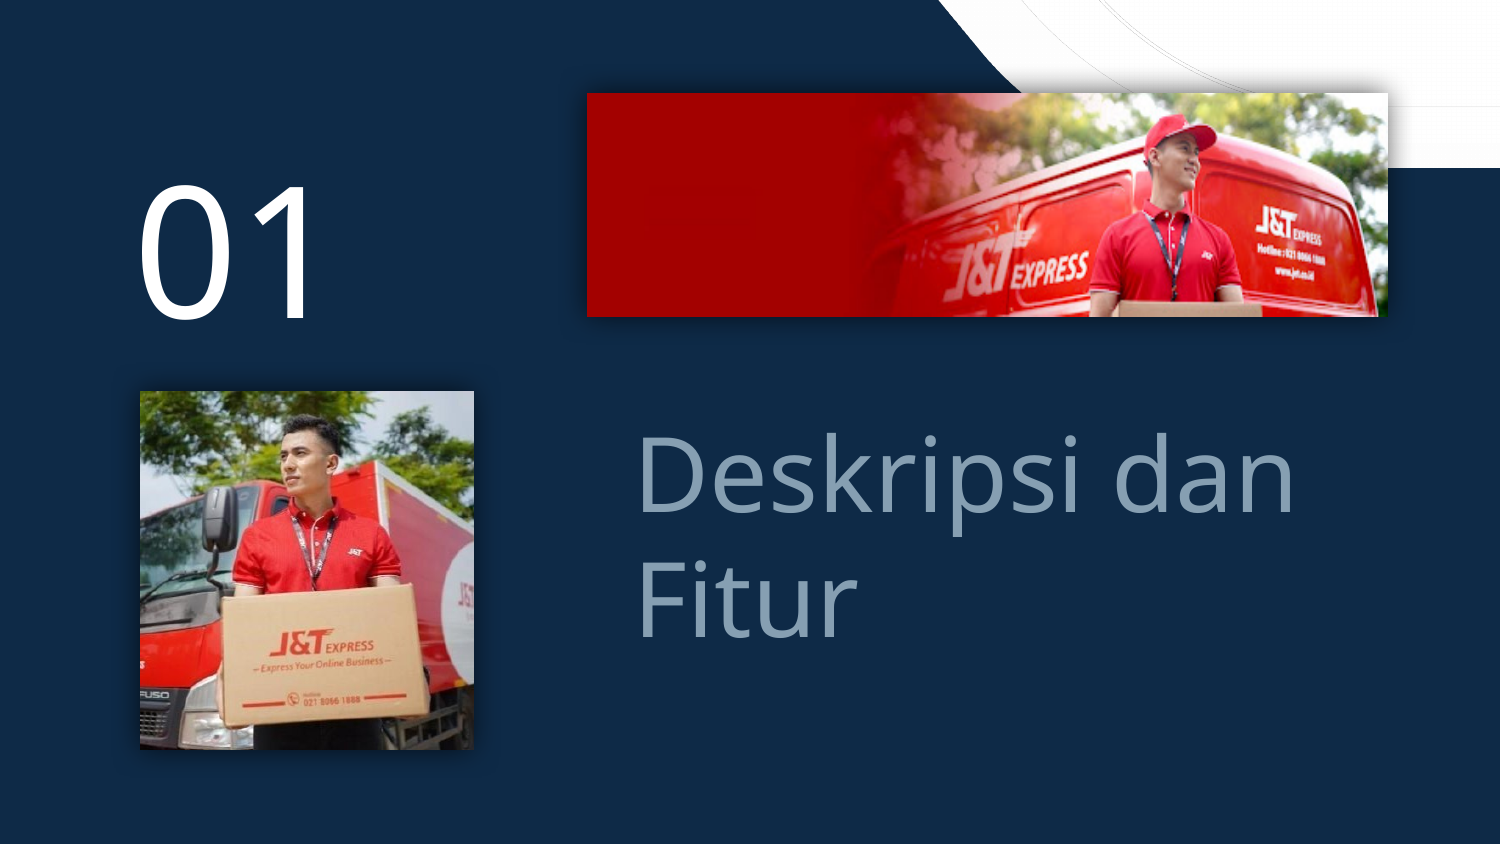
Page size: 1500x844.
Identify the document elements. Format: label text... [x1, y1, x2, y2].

list 01 [118, 93, 461, 363]
title Deskripsi dan Fitur [618, 336, 1382, 666]
picture [587, 0, 1500, 318]
picture [140, 391, 474, 751]
